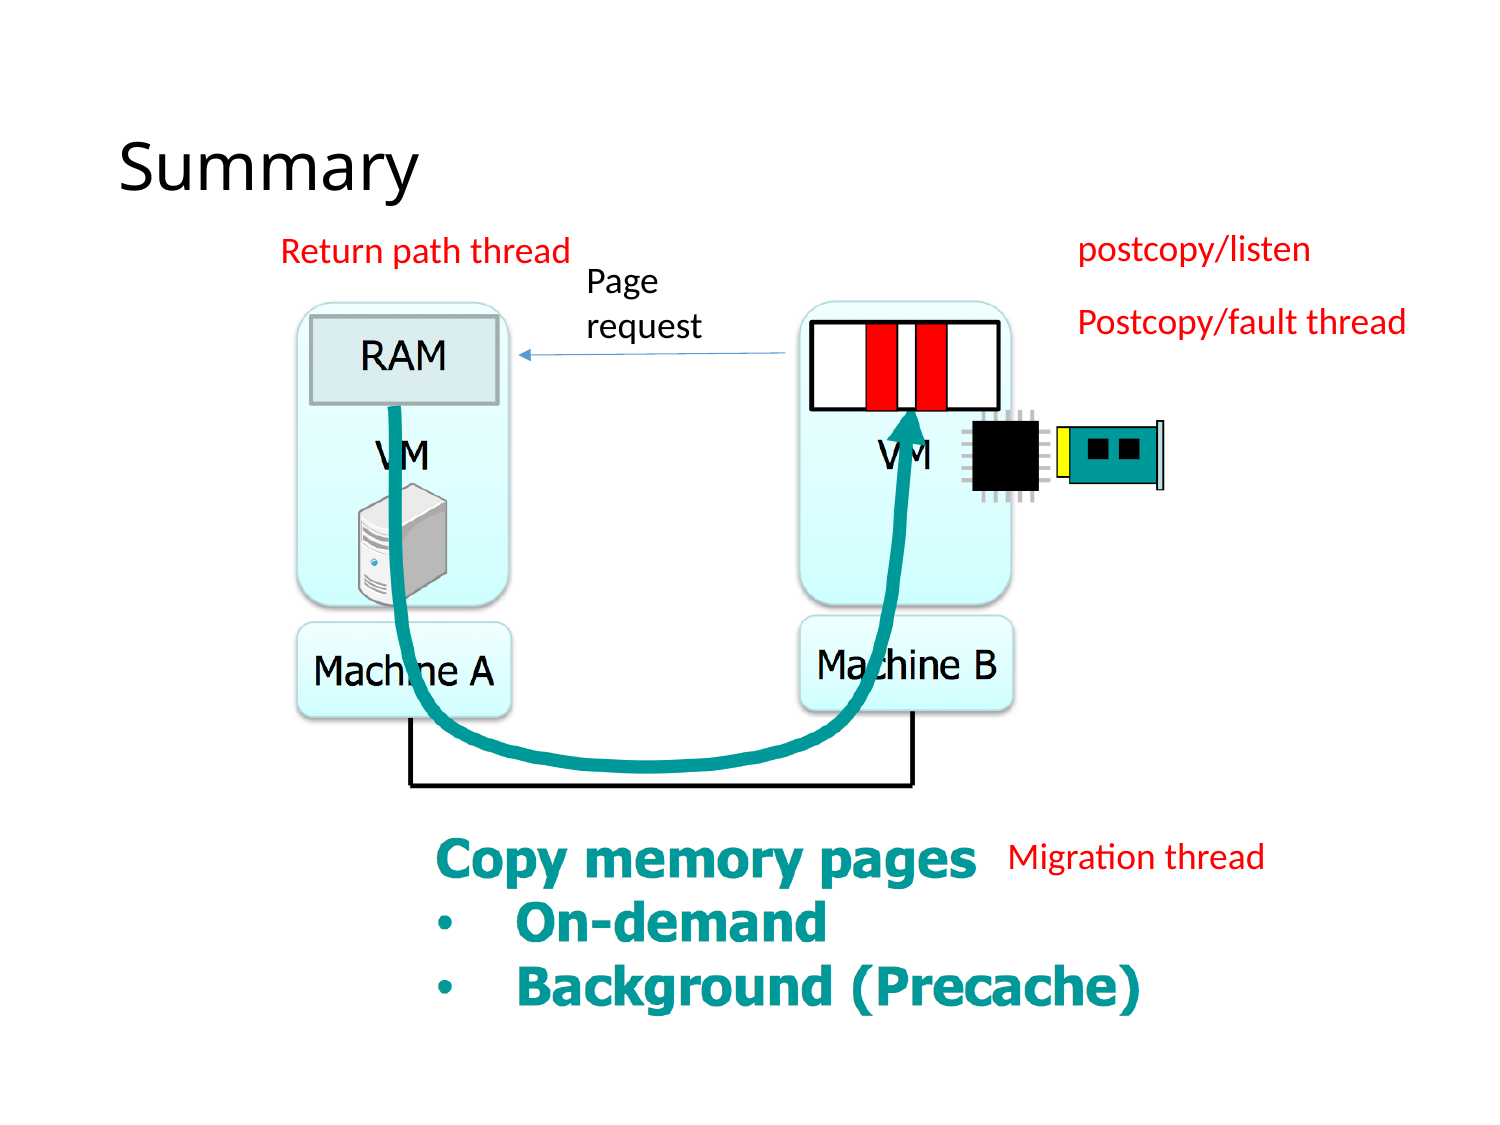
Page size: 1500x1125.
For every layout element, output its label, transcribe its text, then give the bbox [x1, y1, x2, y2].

text_box Postcopy/fault thread [1176, 289, 1500, 350]
text_box postcopy/listen [1062, 216, 1500, 277]
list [277, 233, 1176, 1033]
title Summary [103, 59, 1397, 278]
text_box Migration thread [1176, 824, 1430, 885]
text_box Return path thread [265, 218, 704, 279]
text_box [518, 352, 786, 356]
